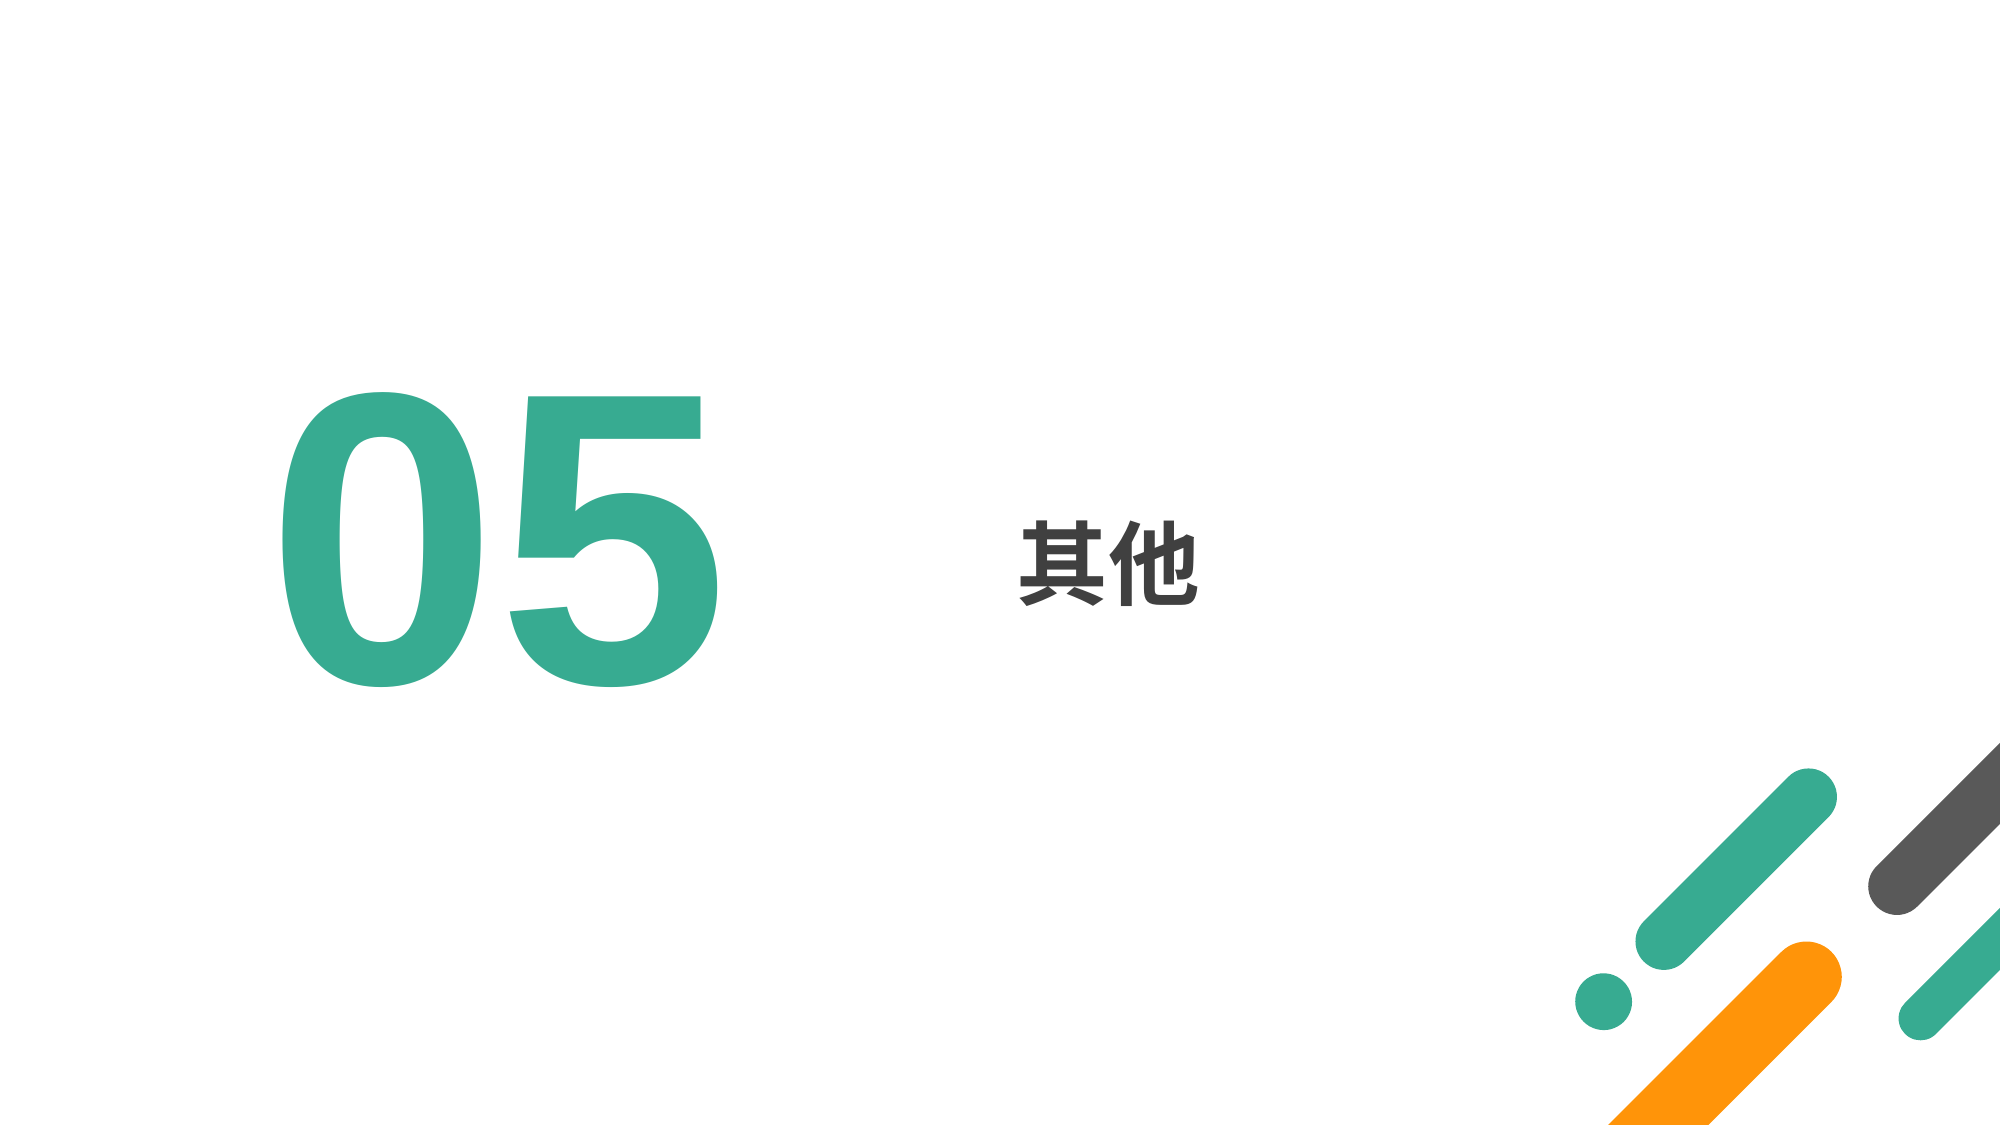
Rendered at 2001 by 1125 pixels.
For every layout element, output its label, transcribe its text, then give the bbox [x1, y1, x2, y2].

text_box 05 [251, 258, 745, 774]
text_box [1897, 906, 2000, 1042]
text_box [1575, 840, 1867, 1031]
text_box 其他 [1001, 499, 1216, 624]
text_box [1606, 1031, 1804, 1125]
text_box [1867, 741, 2000, 917]
